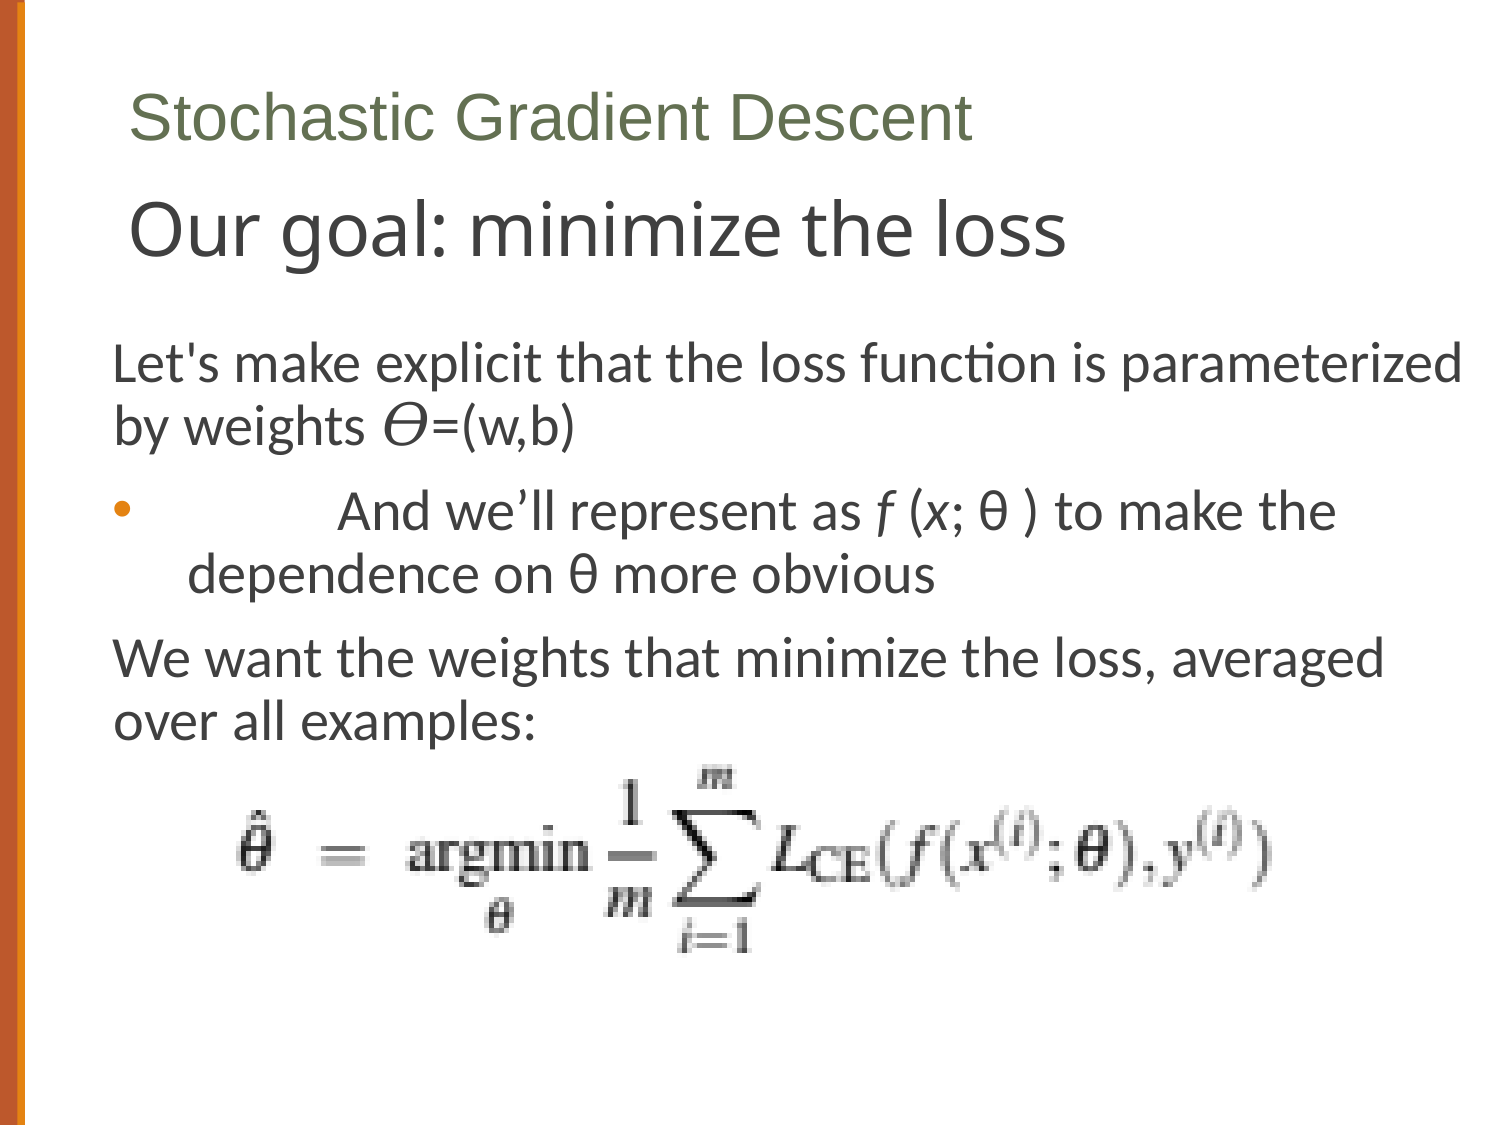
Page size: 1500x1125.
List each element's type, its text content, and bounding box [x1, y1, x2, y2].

title Our goal: minimize the loss [112, 187, 1369, 280]
text_box Stochastic Gradient Descent [114, 66, 989, 162]
picture [222, 749, 1278, 959]
